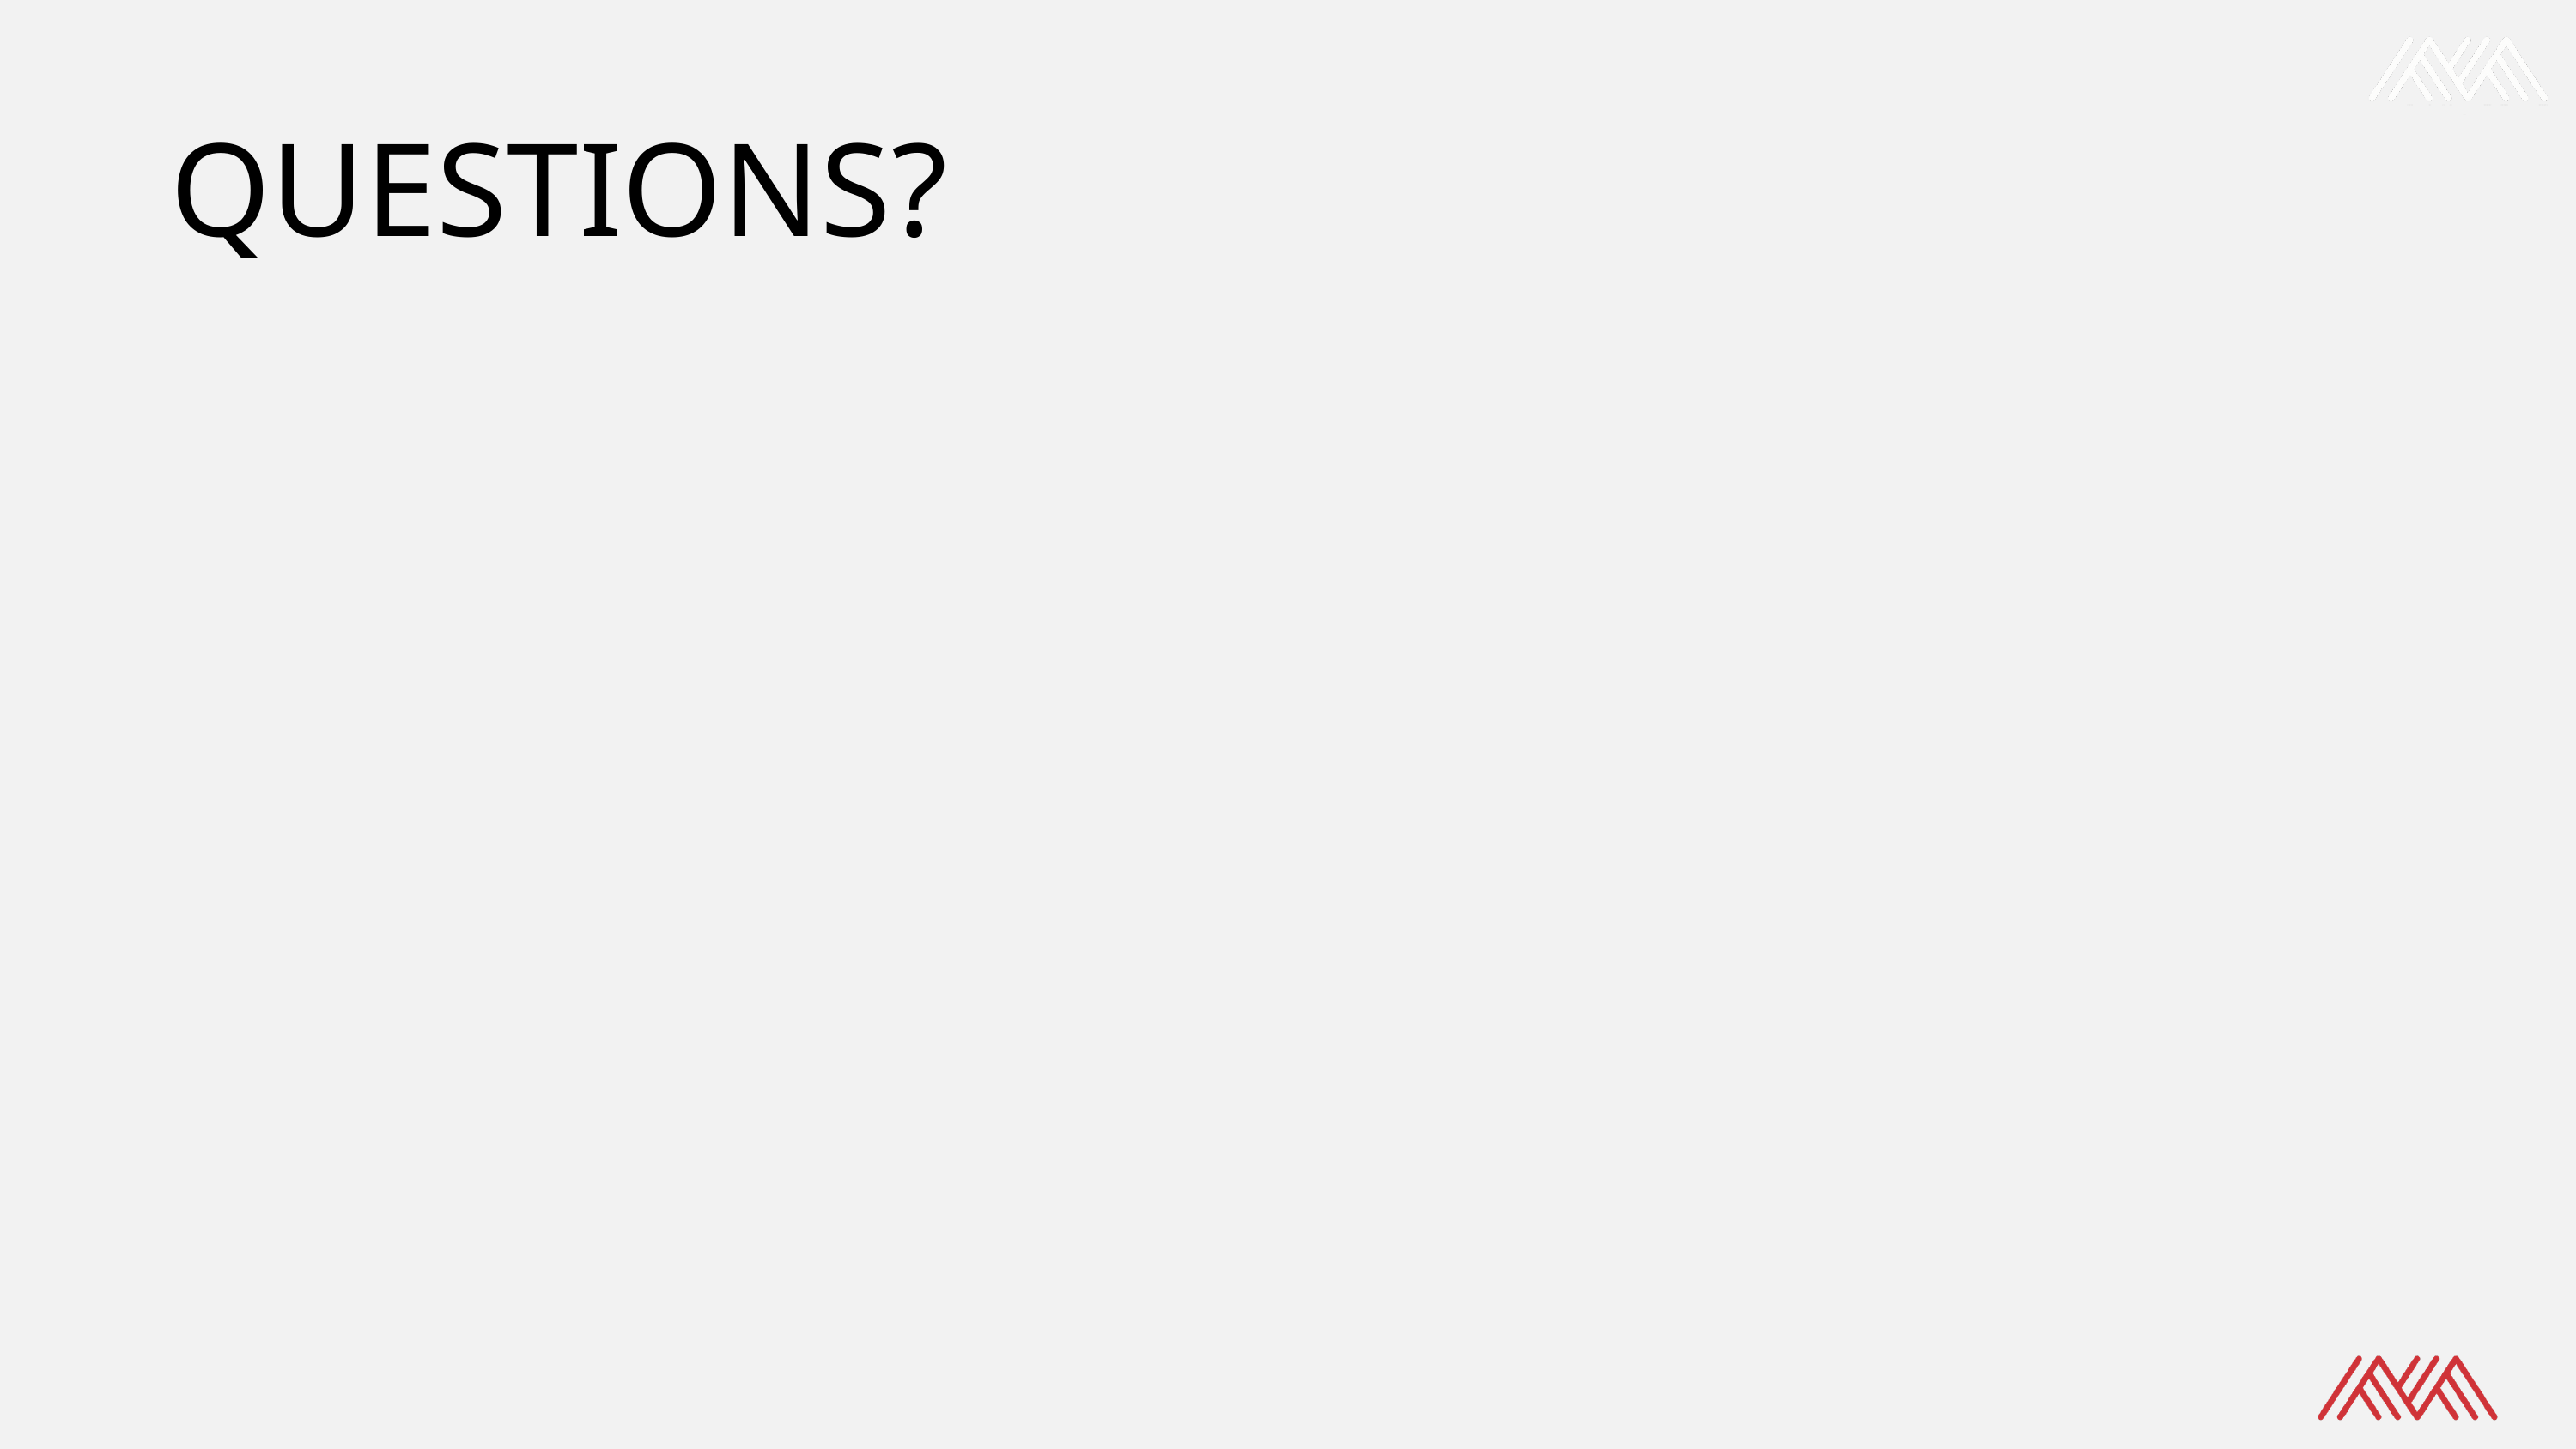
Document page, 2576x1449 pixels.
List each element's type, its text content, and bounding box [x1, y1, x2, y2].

picture [2318, 0, 2576, 194]
picture [2266, 1304, 2551, 1422]
text_box QUESTIONS? [170, 82, 1138, 263]
